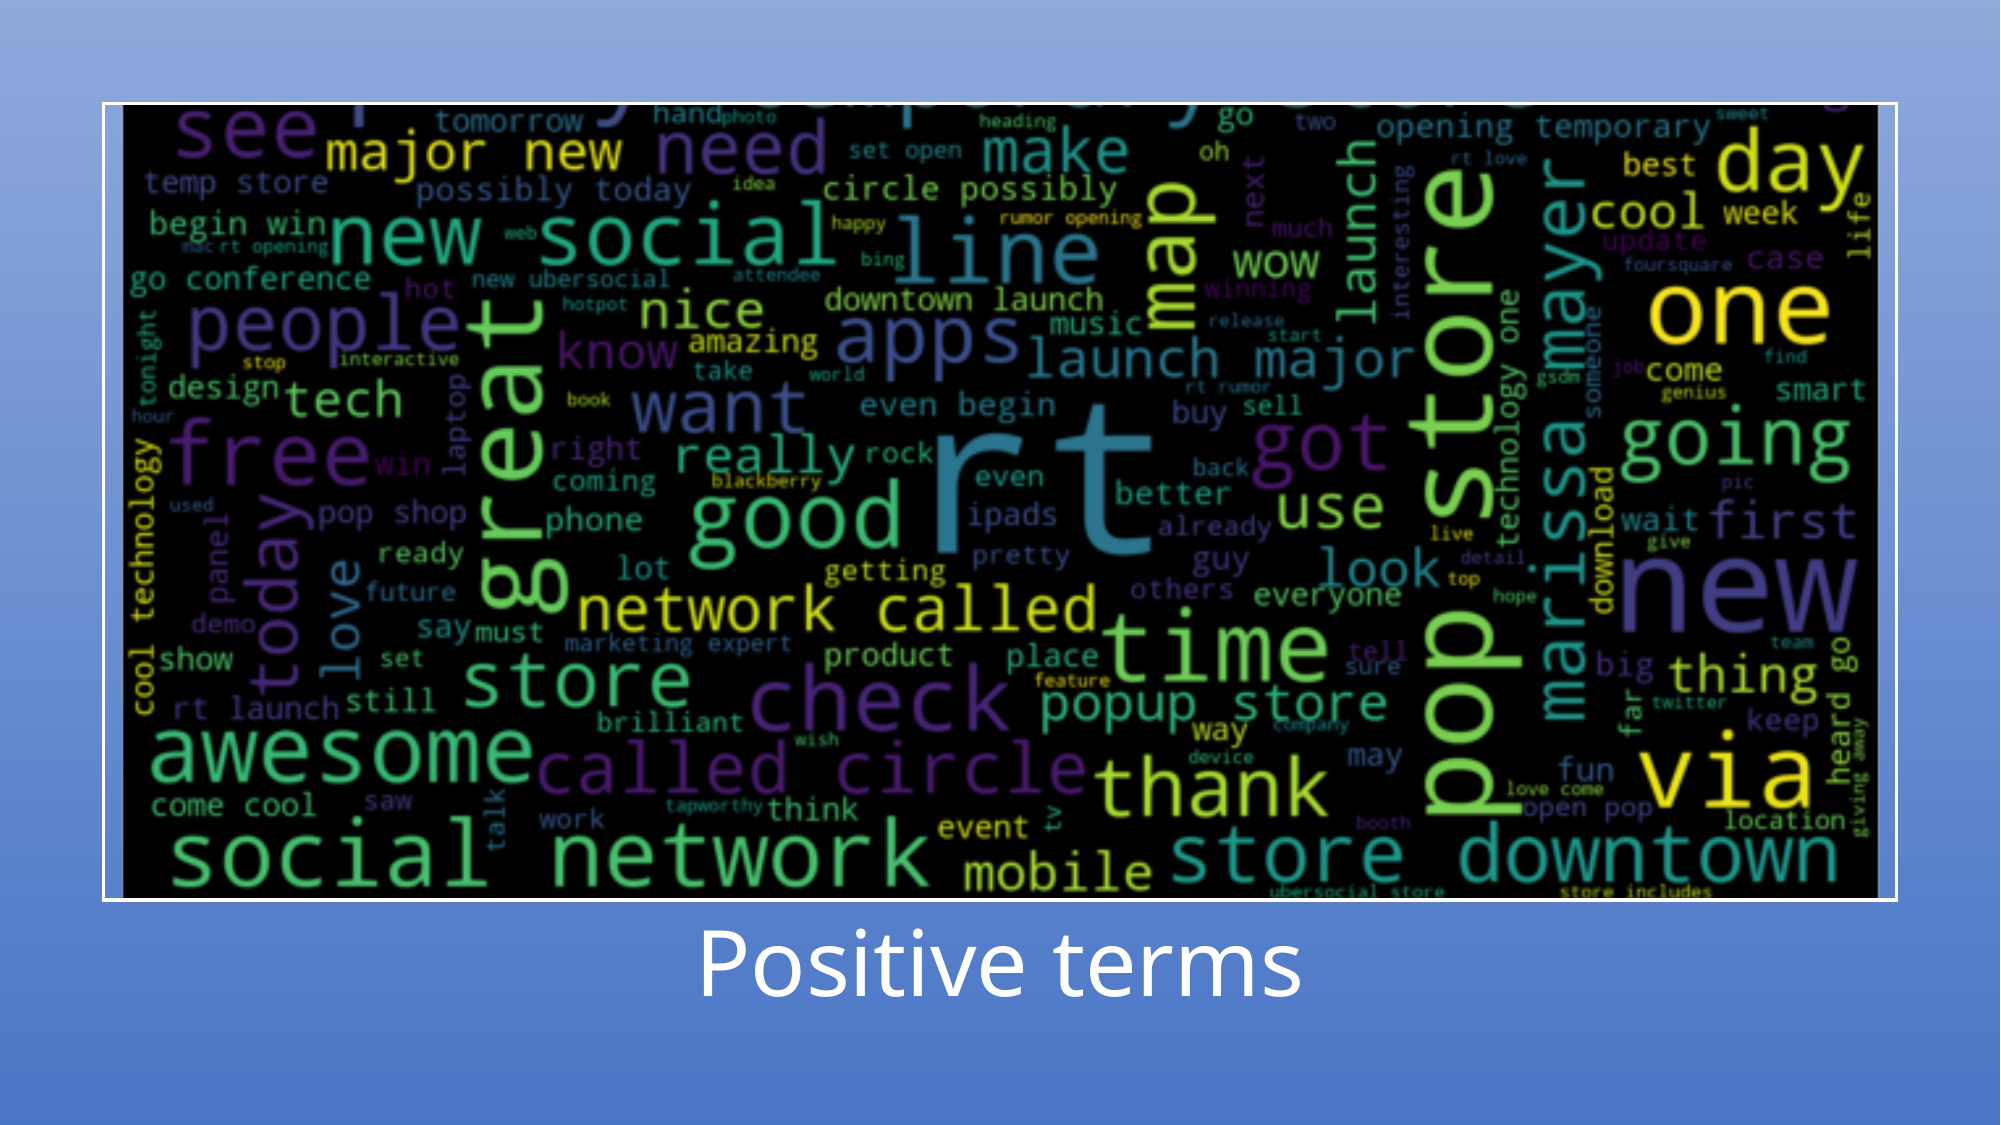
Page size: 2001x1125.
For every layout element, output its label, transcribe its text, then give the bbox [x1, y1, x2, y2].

picture [104, 104, 1895, 899]
title Positive terms [105, 914, 1895, 1020]
